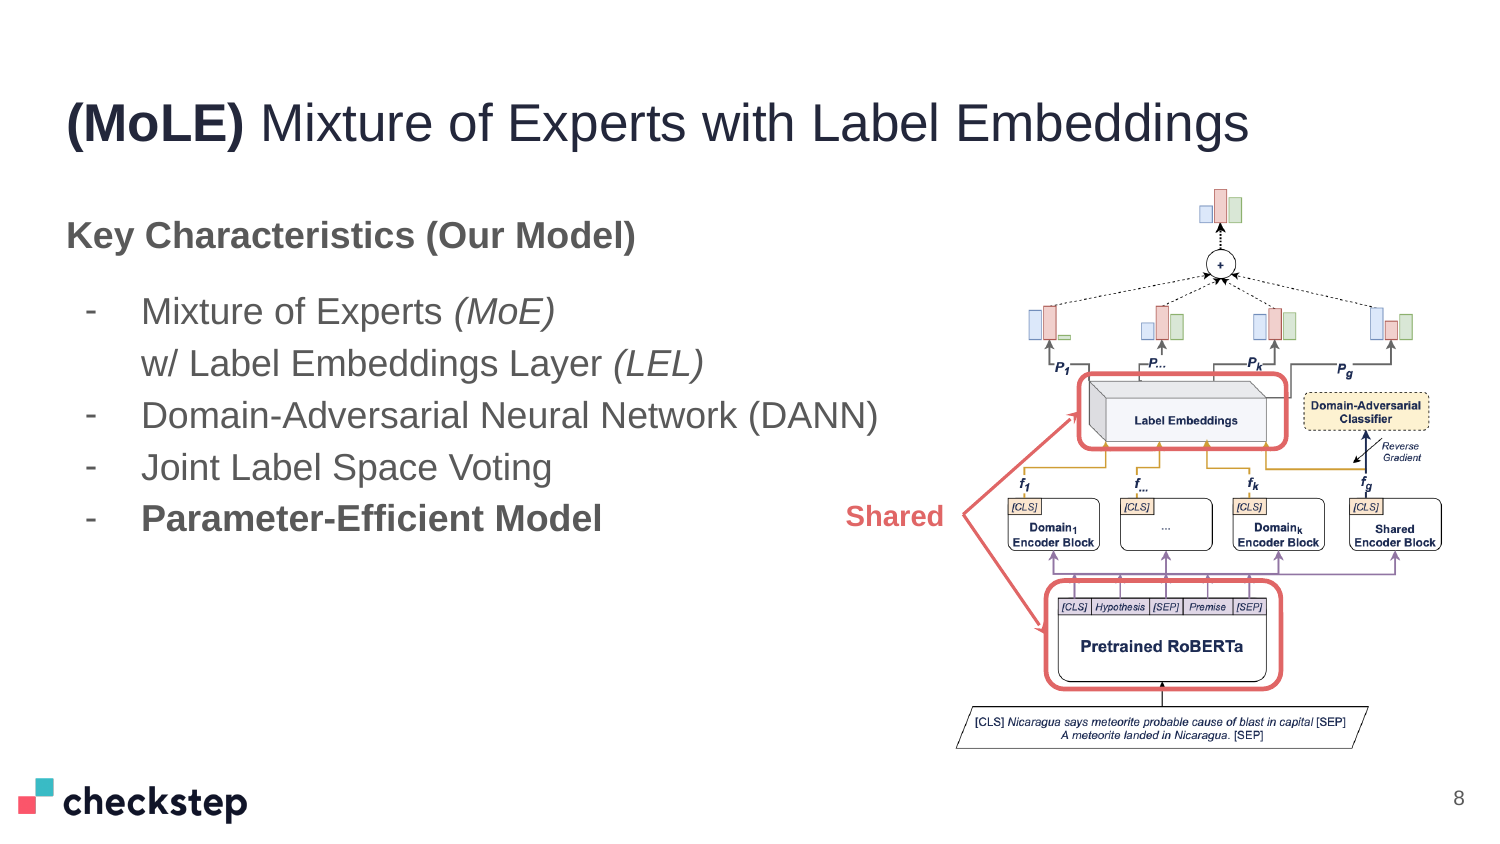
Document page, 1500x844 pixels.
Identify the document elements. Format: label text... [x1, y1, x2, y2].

title (MoLE) Mixture of Experts with Label Embeddings [51, 72, 1449, 167]
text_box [962, 411, 1080, 515]
text_box Shared [827, 481, 950, 547]
picture [955, 188, 1450, 750]
picture [11, 771, 256, 828]
list Key Characteristics (Our Model) Mixture of Experts (MoE) w/ Label Embeddings Layer (LEL) Domain-Adversarial Neural Network (DANN) Joint Label Space Voting Parameter-Efficient Model [51, 189, 953, 750]
slide_number 8 [1389, 764, 1480, 830]
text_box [962, 514, 1047, 635]
